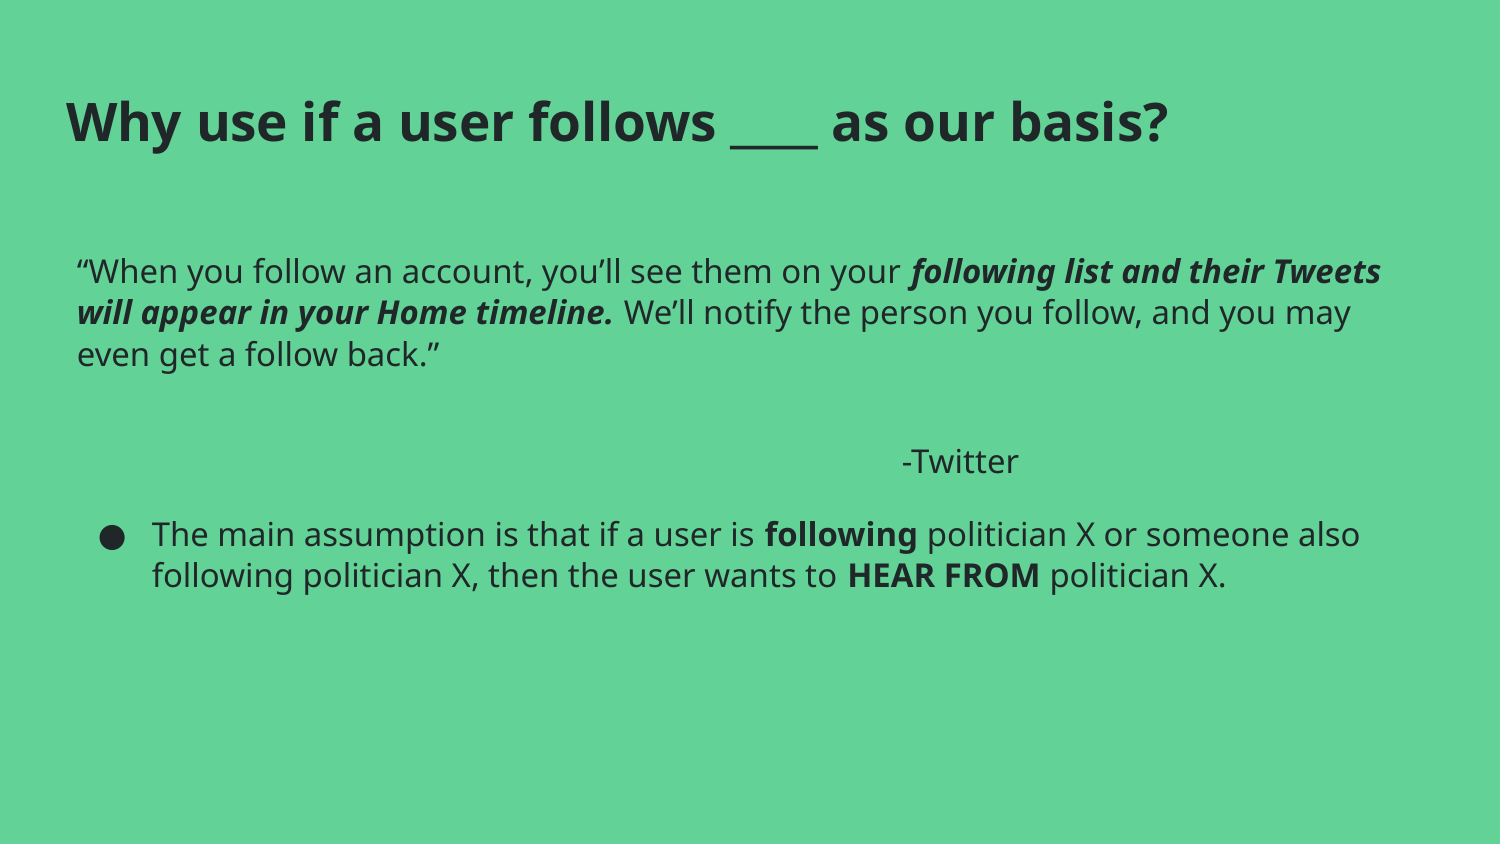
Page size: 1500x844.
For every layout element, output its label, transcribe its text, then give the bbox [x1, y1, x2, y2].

title Why use if a user follows ____ as our basis? [51, 72, 1449, 167]
list “When you follow an account, you’ll see them on your following list and their Tweets will appear in your Home timeline. We’ll notify the person you follow, and you may even get a follow back.” -Twitter [61, 233, 1415, 473]
list The main assumption is that if a user is following politician X or someone also following politician X, then the user wants to HEAR FROM politician X. [61, 496, 1415, 736]
